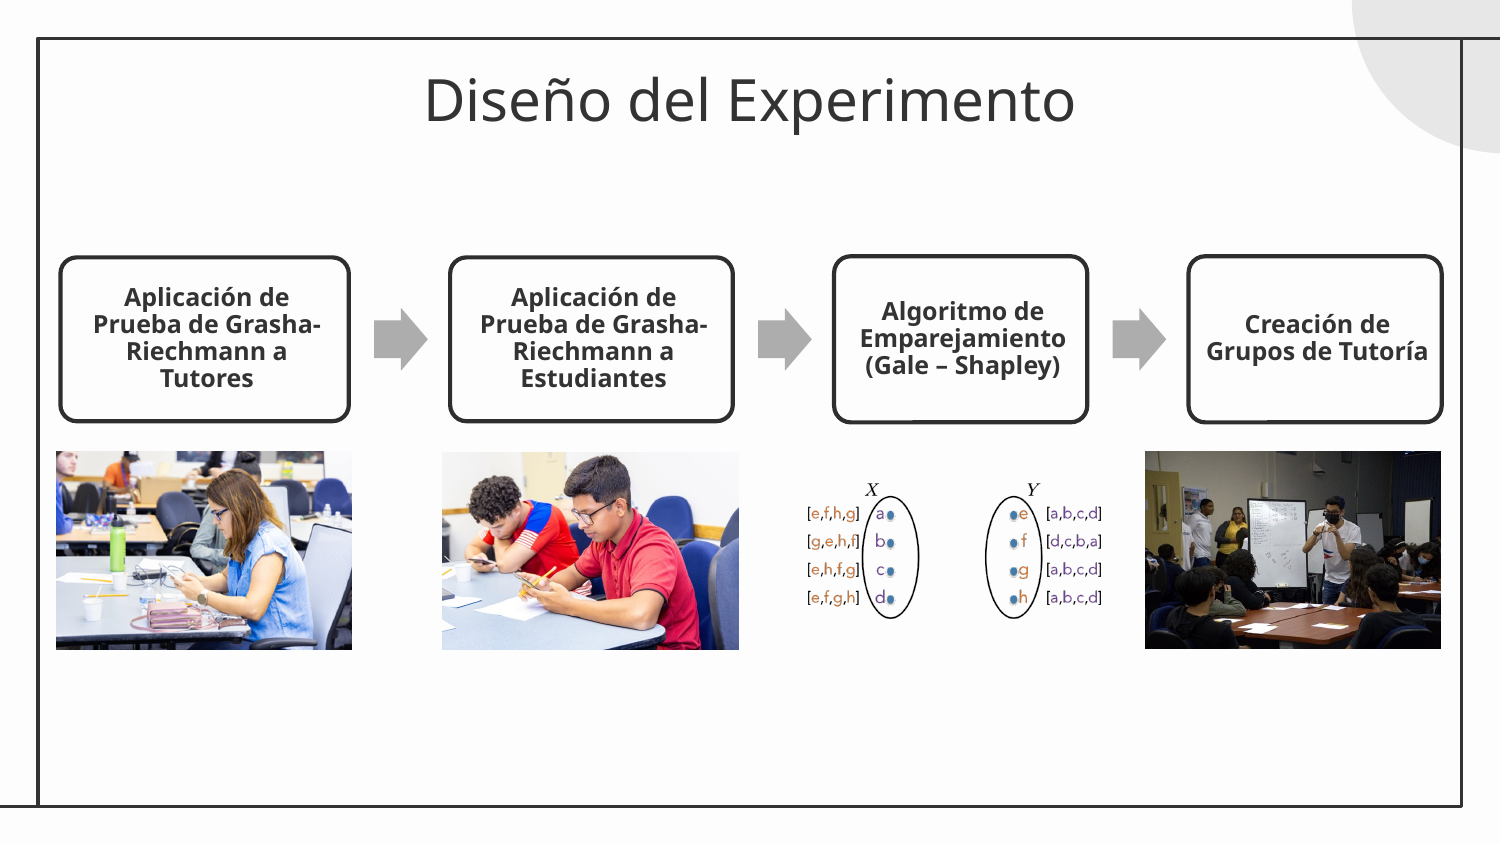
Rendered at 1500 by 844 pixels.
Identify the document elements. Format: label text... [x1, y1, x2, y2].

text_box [59, 165, 1443, 514]
picture [442, 452, 739, 650]
title Diseño del Experimento [117, 47, 1383, 142]
picture [1145, 451, 1441, 649]
picture [793, 475, 1119, 626]
picture [56, 451, 353, 650]
